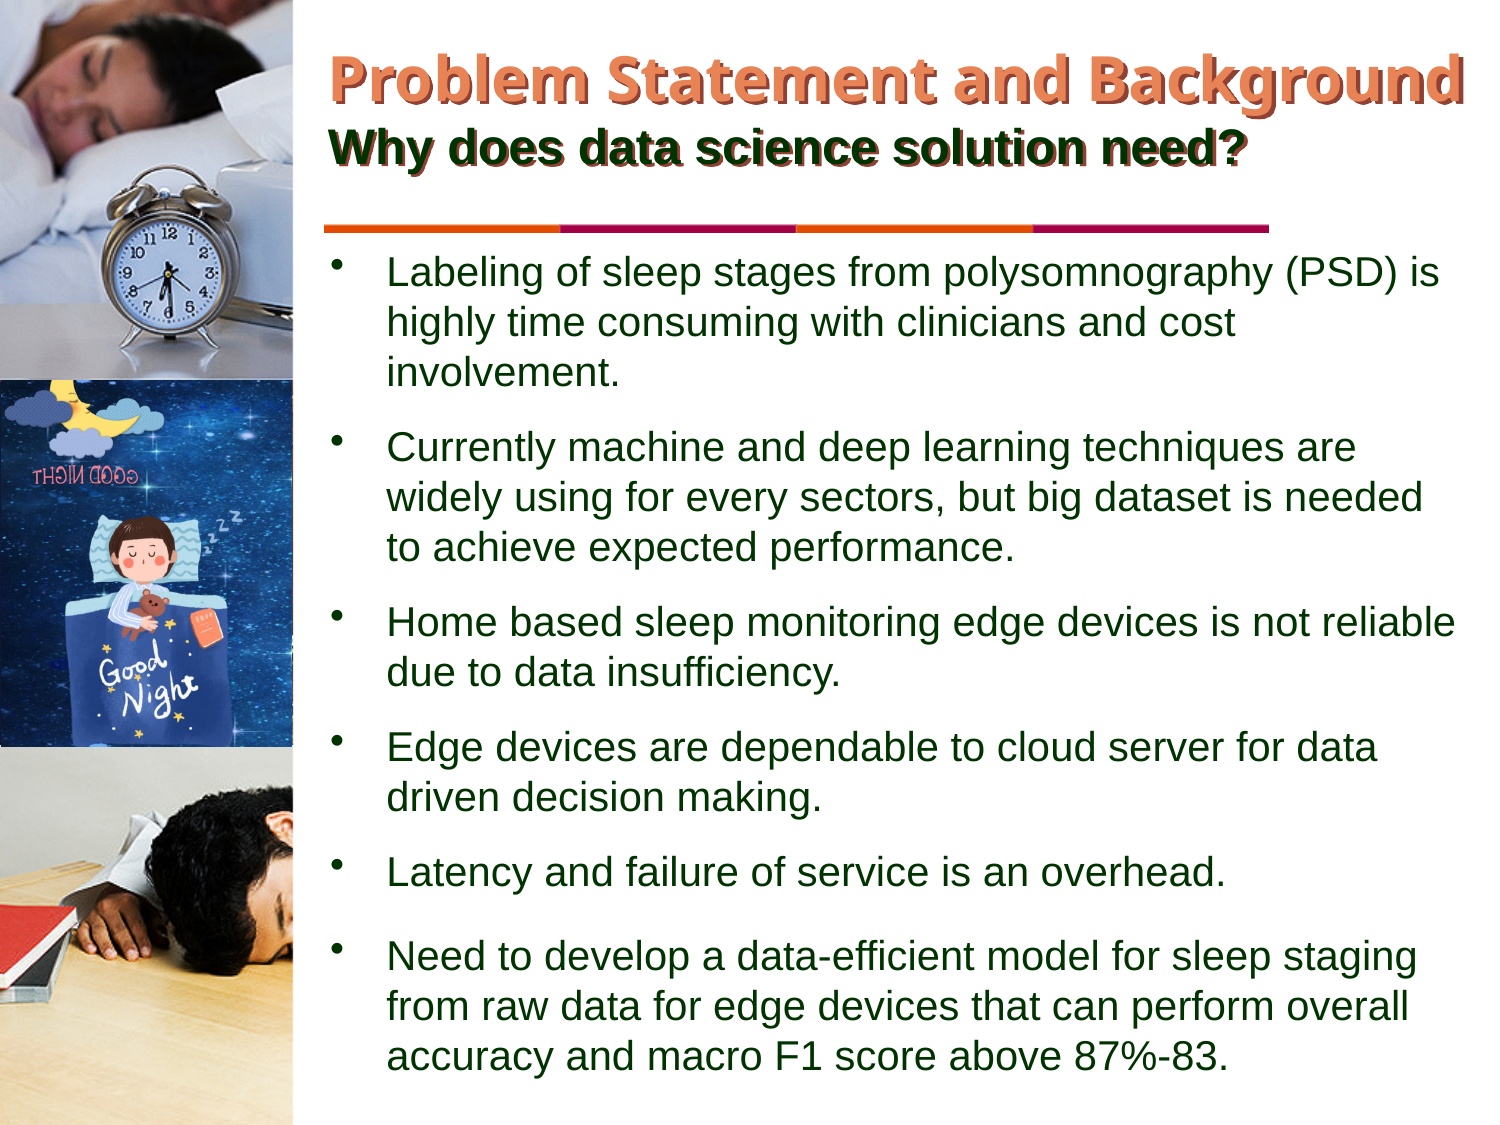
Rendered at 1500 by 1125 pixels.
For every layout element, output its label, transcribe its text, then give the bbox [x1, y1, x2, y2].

title Problem Statement and Background Why does data science solution need? [312, 31, 1483, 188]
list Labeling of sleep stages from polysomnography (PSD) is highly time consuming with clinicians and cost involvement. Currently machine and deep learning techniques are widely using for every sectors, but big dataset is needed to achieve expected performance. Home based sleep monitoring edge devices is not reliable due to data insufficiency. Edge devices are dependable to cloud server for data driven decision making. Latency and failure of service is an overhead. Need to develop a data-efficient model for sleep staging from raw data for edge devices that can perform overall accuracy and macro F1 score above 87%-83. [315, 237, 1483, 1094]
picture [0, 0, 1500, 1125]
